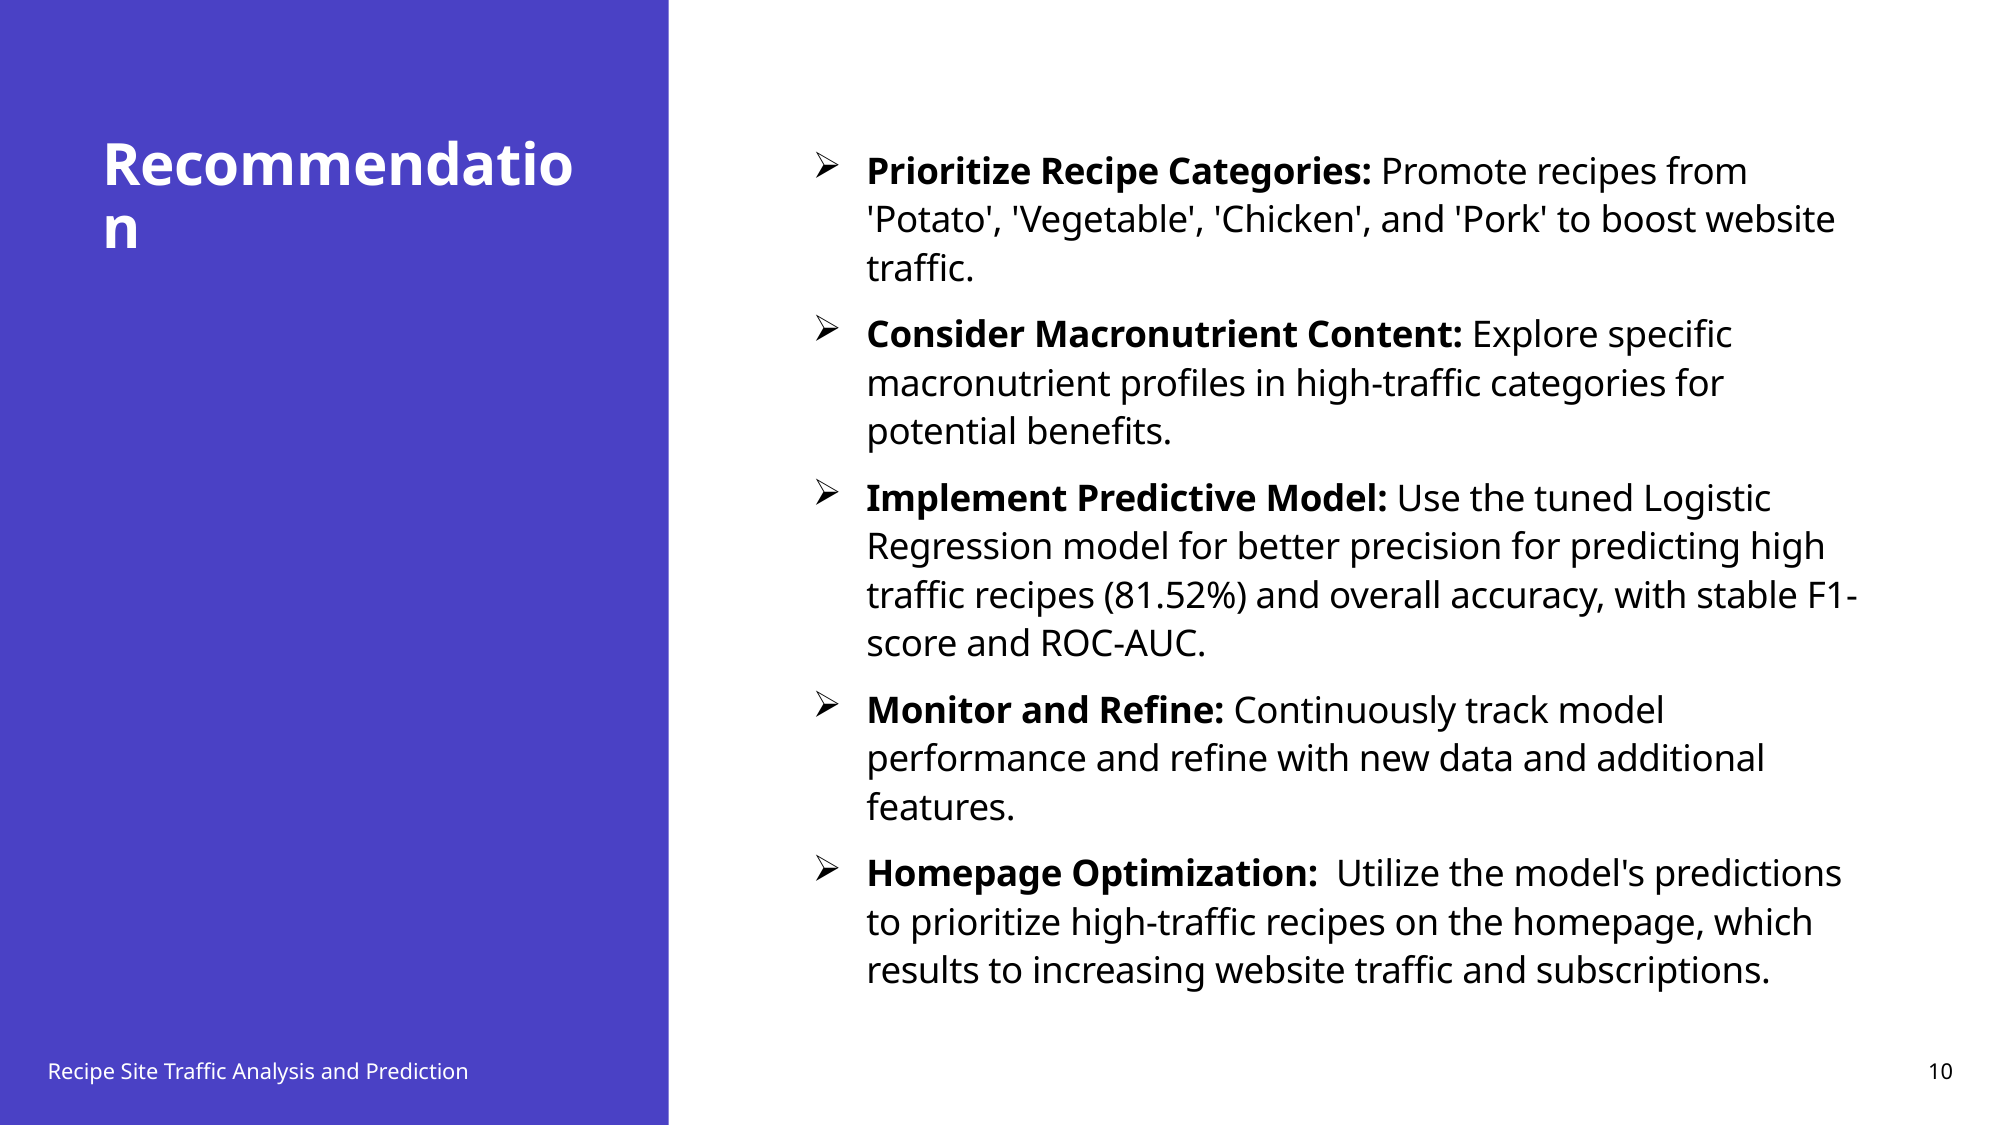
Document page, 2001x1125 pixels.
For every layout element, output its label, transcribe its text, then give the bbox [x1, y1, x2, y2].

list Prioritize Recipe Categories: Promote recipes from 'Potato', 'Vegetable', 'Chicken', and 'Pork' to boost website traffic. Consider Macronutrient Content: Explore specific macronutrient profiles in high-traffic categories for potential benefits. Implement Predictive Model: Use the tuned Logistic Regression model for better precision for predicting high traffic recipes (81.52%) and overall accuracy, with stable F1-score and ROC-AUC. Monitor and Refine: Continuously track model performance and refine with new data and additional features. Homepage Optimization: Utilize the model's predictions to prioritize high-traffic recipes on the homepage, which results to increasing website traffic and subscriptions. [797, 127, 1881, 1007]
title Recommendation [87, 127, 614, 975]
footer Recipe Site Traffic Analysis and Prediction [32, 1042, 648, 1103]
slide_number 10 [1864, 1042, 1968, 1103]
